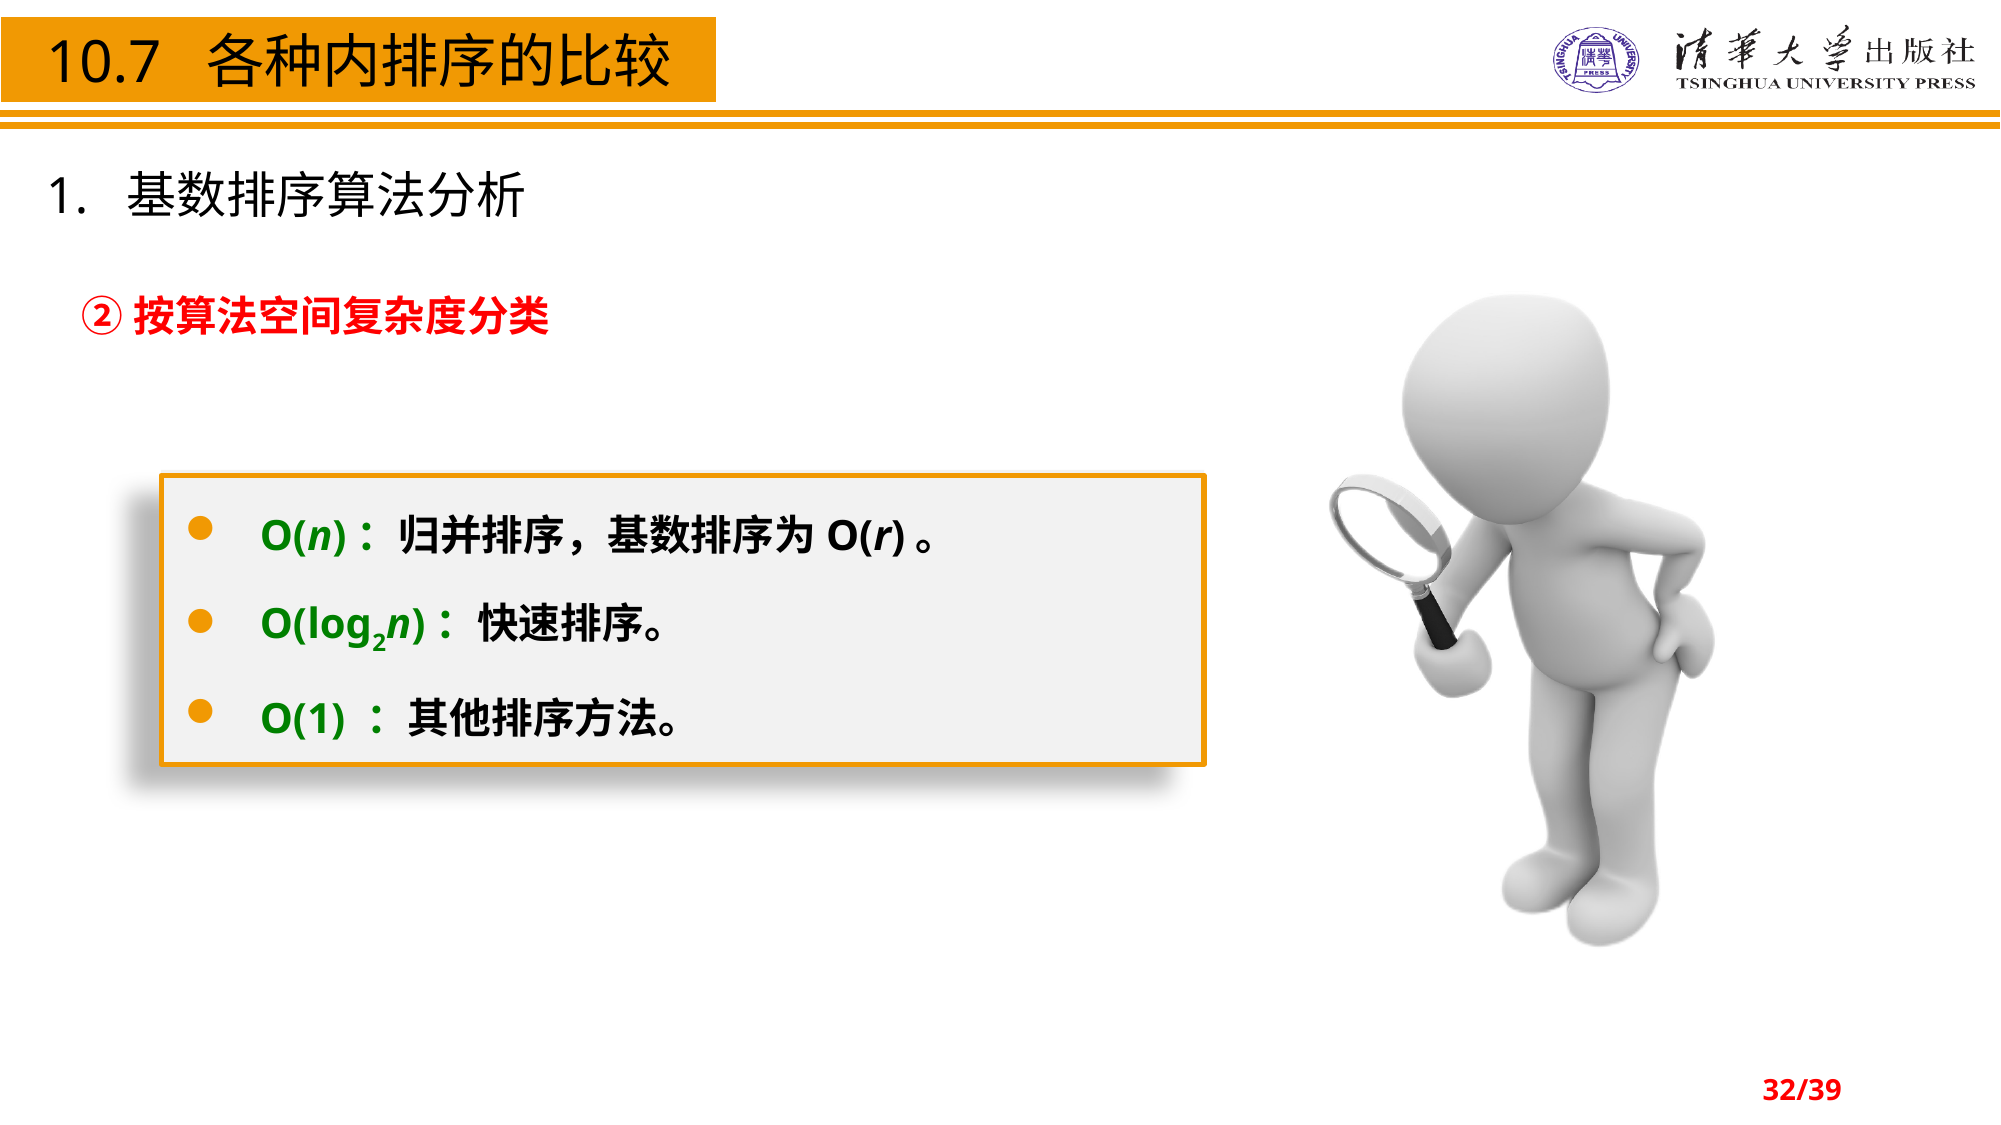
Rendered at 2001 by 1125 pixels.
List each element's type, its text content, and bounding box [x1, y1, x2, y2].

text_box ②按算法空间复杂度分类 [66, 282, 911, 347]
text_box [159, 473, 1150, 766]
text_box O(n)：归并排序，基数排序为O(r)。 O(log2n)：快速排序。 O(1) ：其他排序方法。 [160, 469, 1150, 473]
picture [1504, 0, 2001, 144]
picture [1155, 230, 1934, 1009]
slide_number /39 [1748, 1063, 2000, 1124]
text_box 10.7 各种内排序的比较 [1, 17, 716, 102]
text_box 1. 基数排序算法分析 [31, 155, 747, 231]
